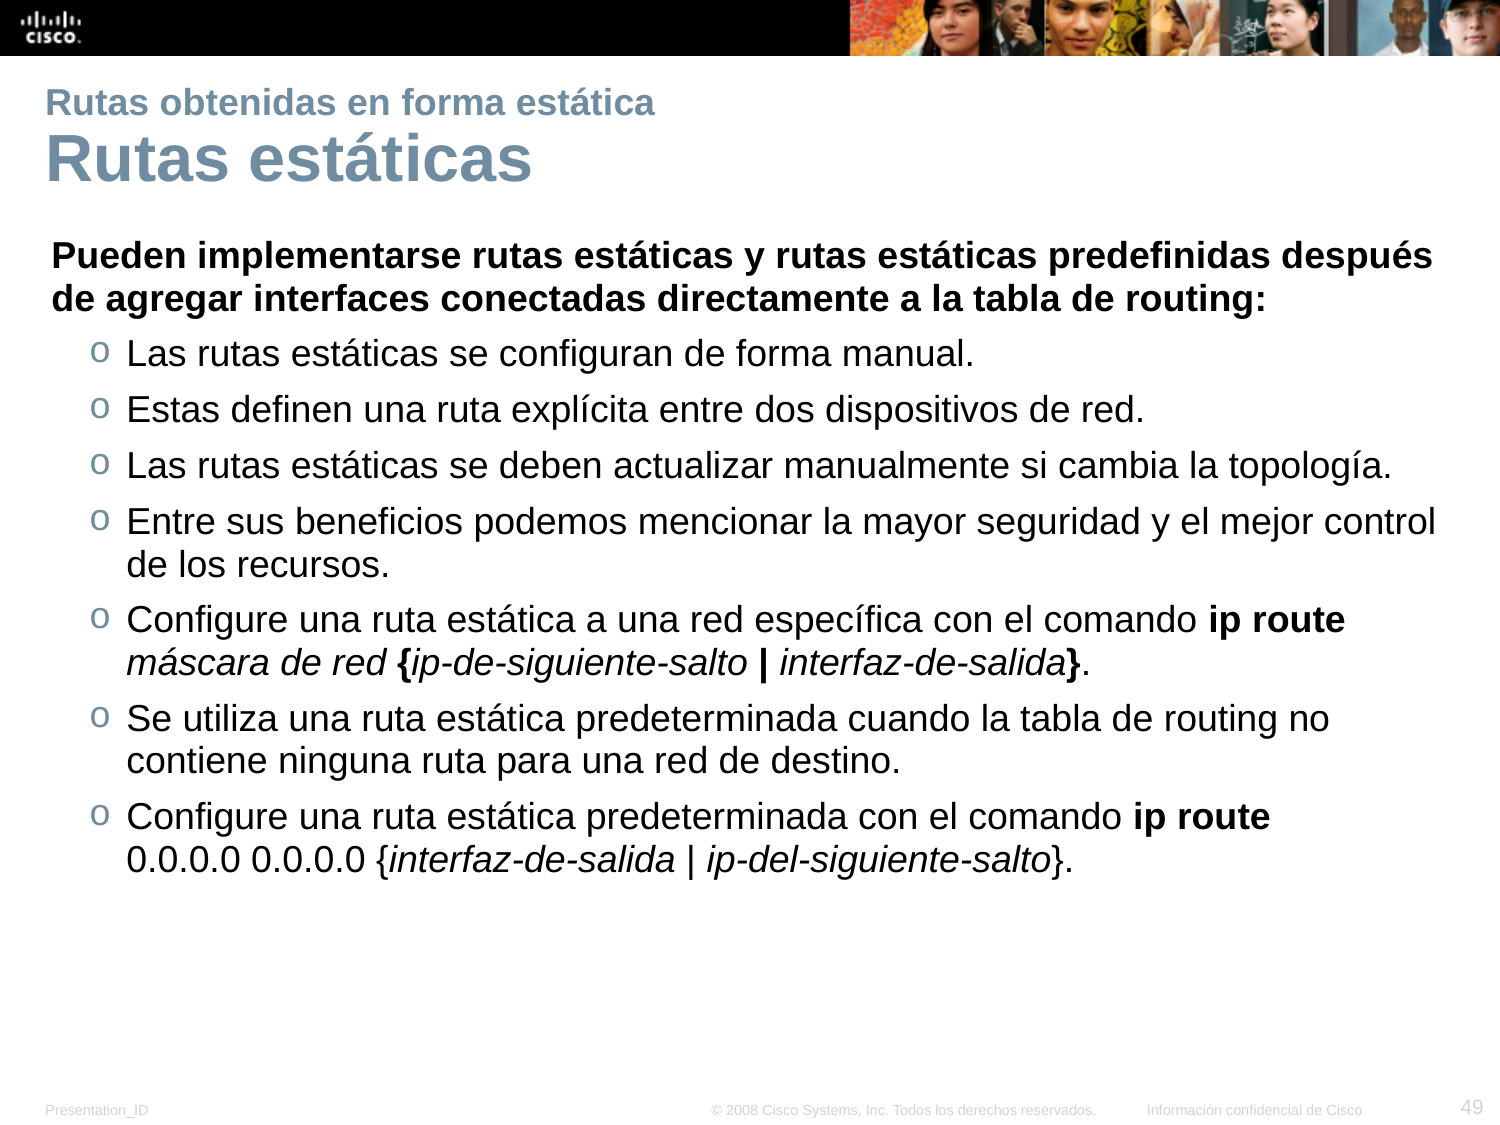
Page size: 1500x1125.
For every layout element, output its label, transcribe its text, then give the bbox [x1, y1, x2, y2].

picture [0, 0, 1500, 56]
title Rutas obtenidas en forma estática Rutas estáticas [31, 64, 1471, 203]
list Pueden implementarse rutas estáticas y rutas estáticas predefinidas después de agregar interfaces conectadas directamente a la tabla de routing: Las rutas estáticas se configuran de forma manual. Estas definen una ruta explícita entre dos dispositivos de red. Las rutas estáticas se deben actualizar manualmente si cambia la topología. Entre sus beneficios podemos mencionar la mayor seguridad y el mejor control de los recursos. Configure una ruta estática a una red específica con el comando ip route máscara de red {ip-de-siguiente-salto | interfaz-de-salida}. Se utiliza una ruta estática predeterminada cuando la tabla de routing no contiene ninguna ruta para una red de destino. Configure una ruta estática predeterminada con el comando ip route 0.0.0.0 0.0.0.0 {interfaz-de-salida | ip-del-siguiente-salto}. [38, 227, 1471, 1036]
